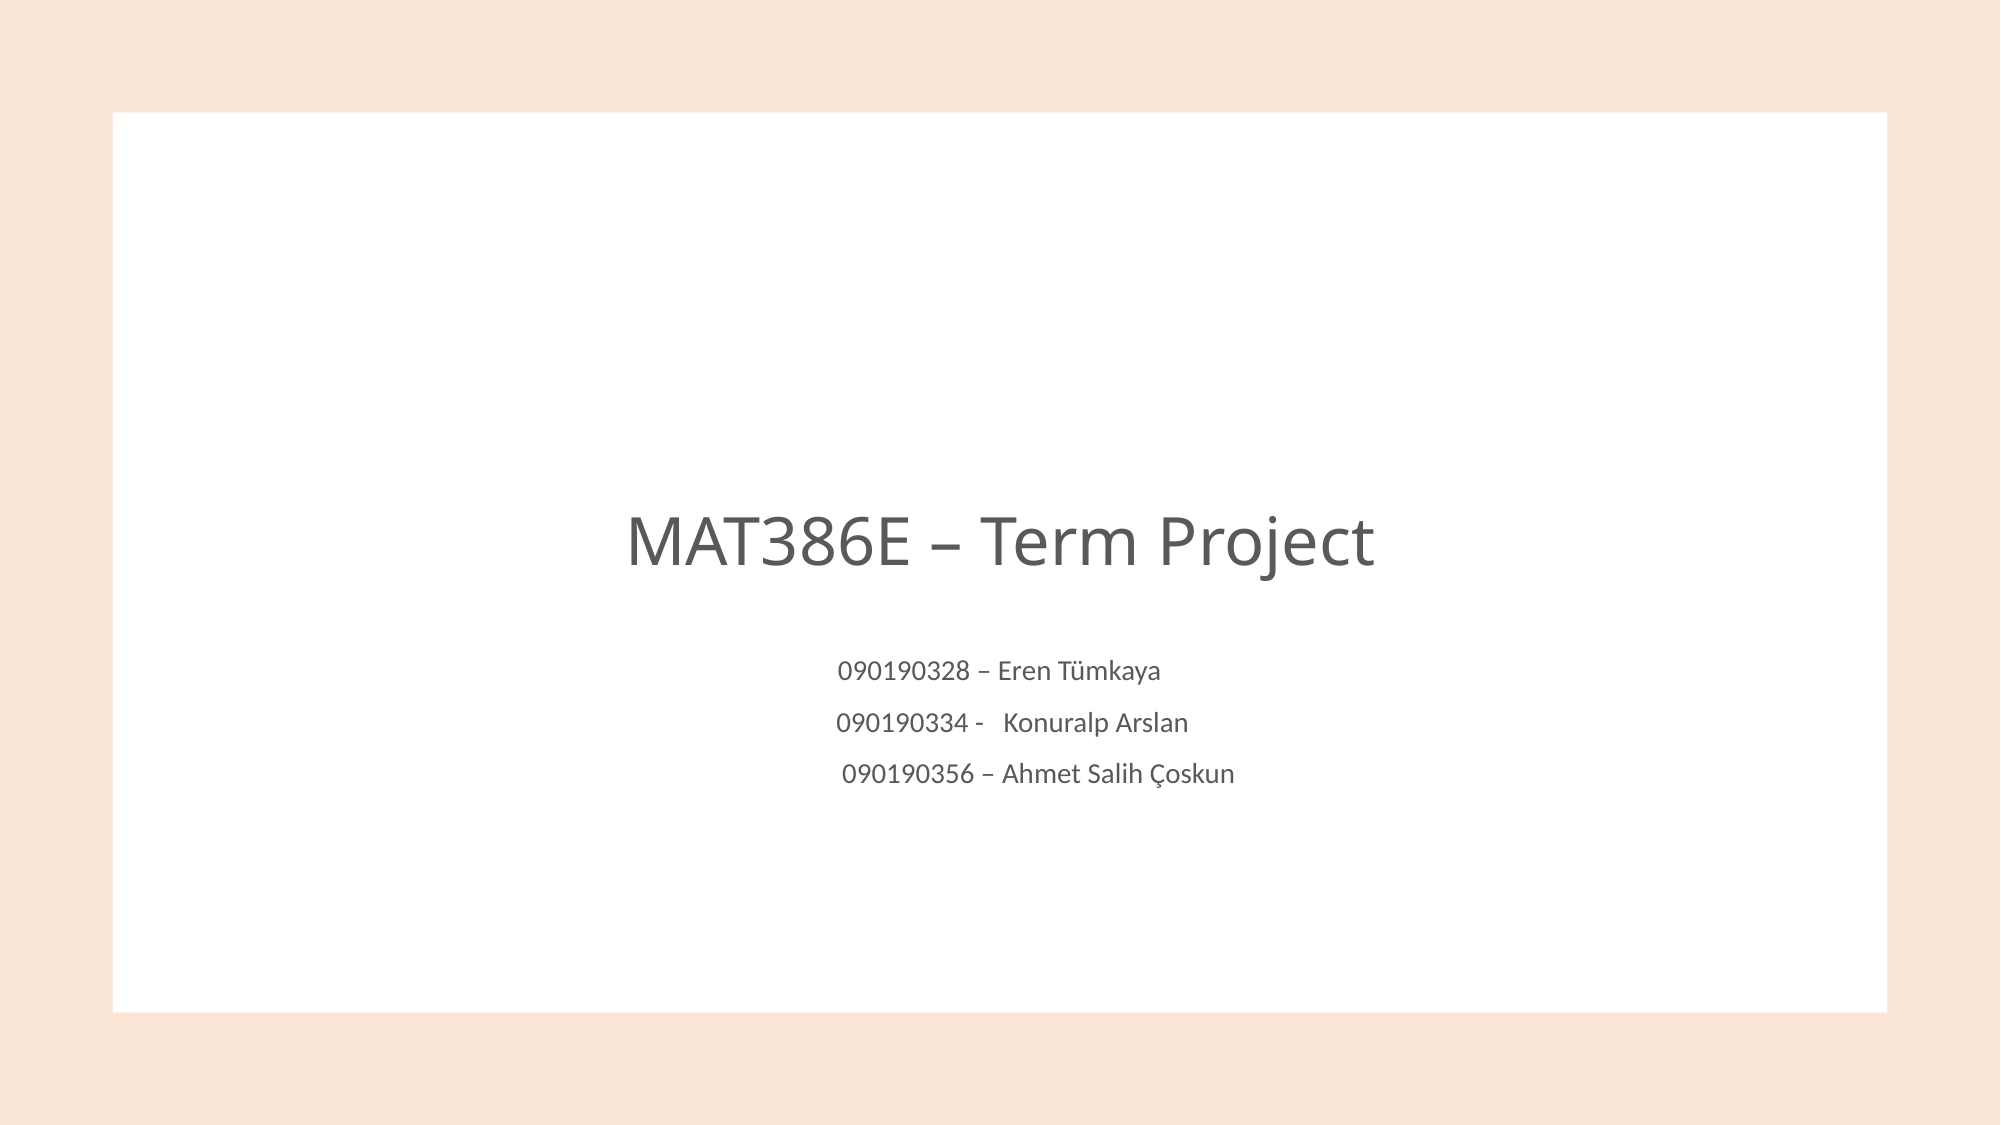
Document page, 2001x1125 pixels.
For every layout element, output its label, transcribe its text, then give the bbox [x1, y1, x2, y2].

title MAT386E – Term Project [436, 342, 1566, 588]
subtitle 090190328 – Eren Tümkaya 090190334 - Konuralp Arslan 090190356 – Ahmet Salih Çoskun [500, 647, 1500, 799]
text_box [111, 111, 1888, 1013]
text_box [0, 0, 2000, 1125]
